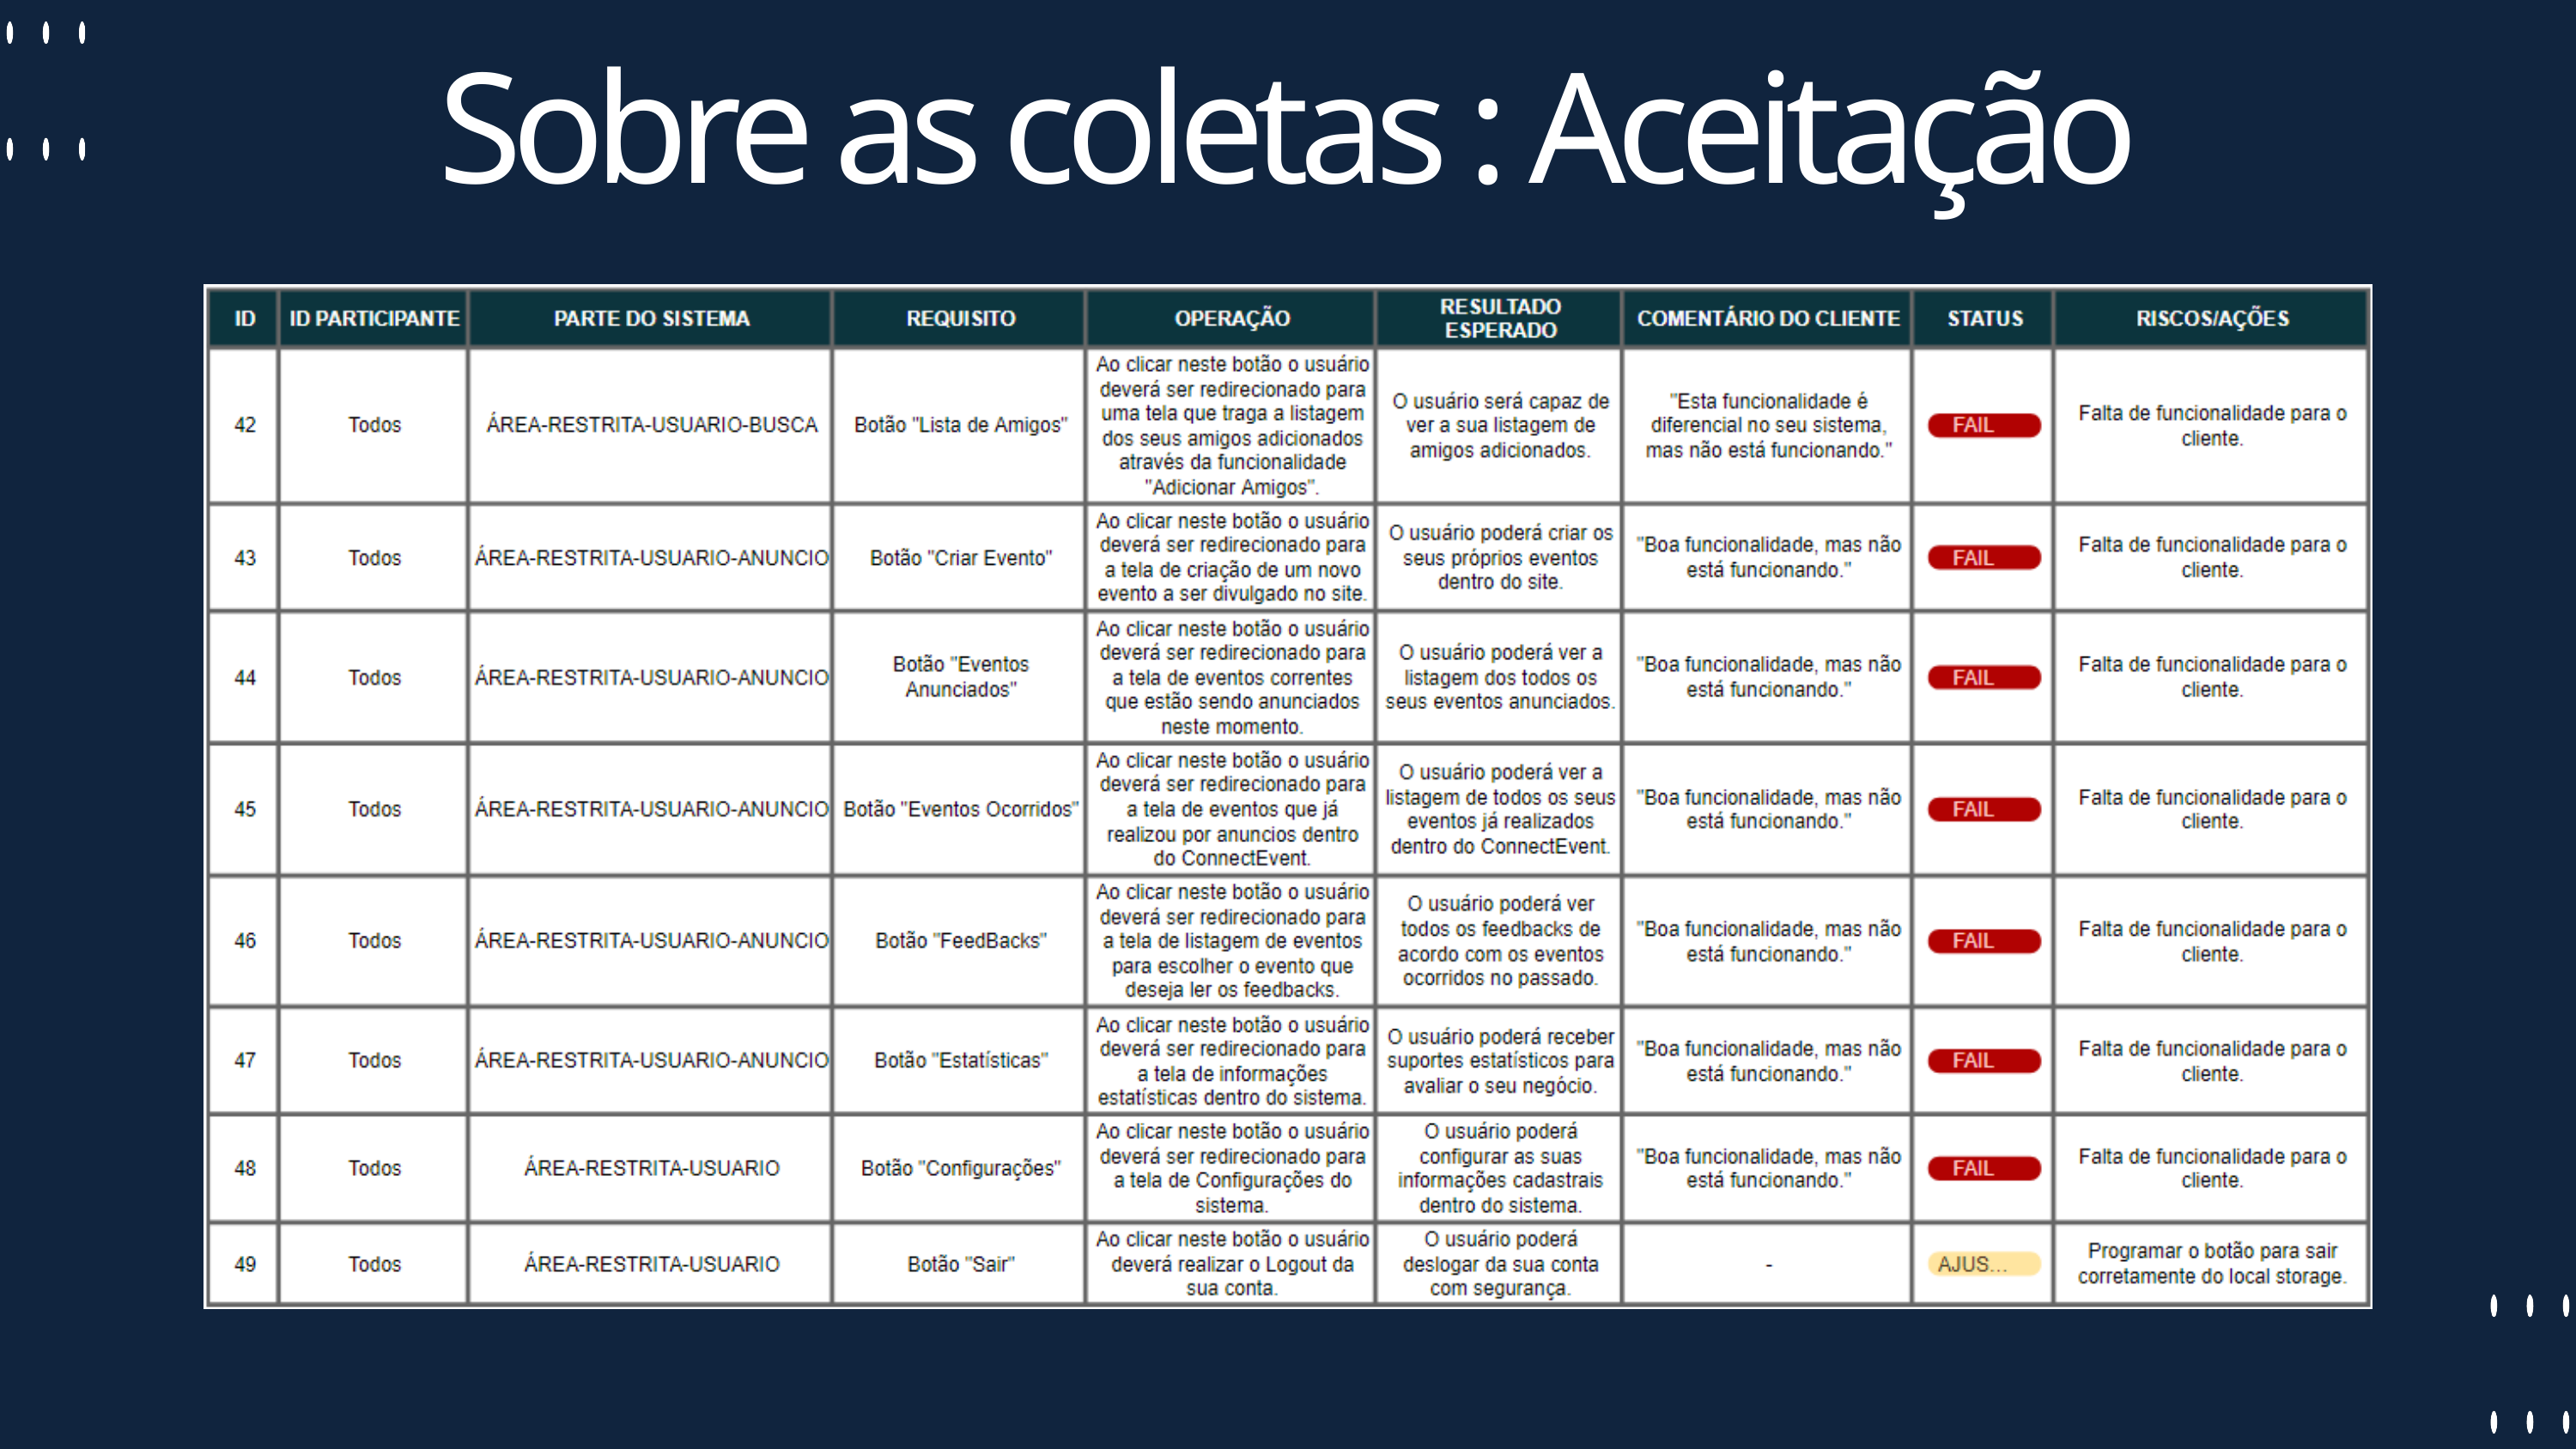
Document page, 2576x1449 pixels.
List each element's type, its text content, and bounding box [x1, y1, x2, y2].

text_box [2489, 1293, 2576, 1449]
text_box [0, 0, 86, 161]
picture [204, 283, 2372, 1310]
text_box Sobre as coletas : Aceitação [0, 89, 2576, 215]
